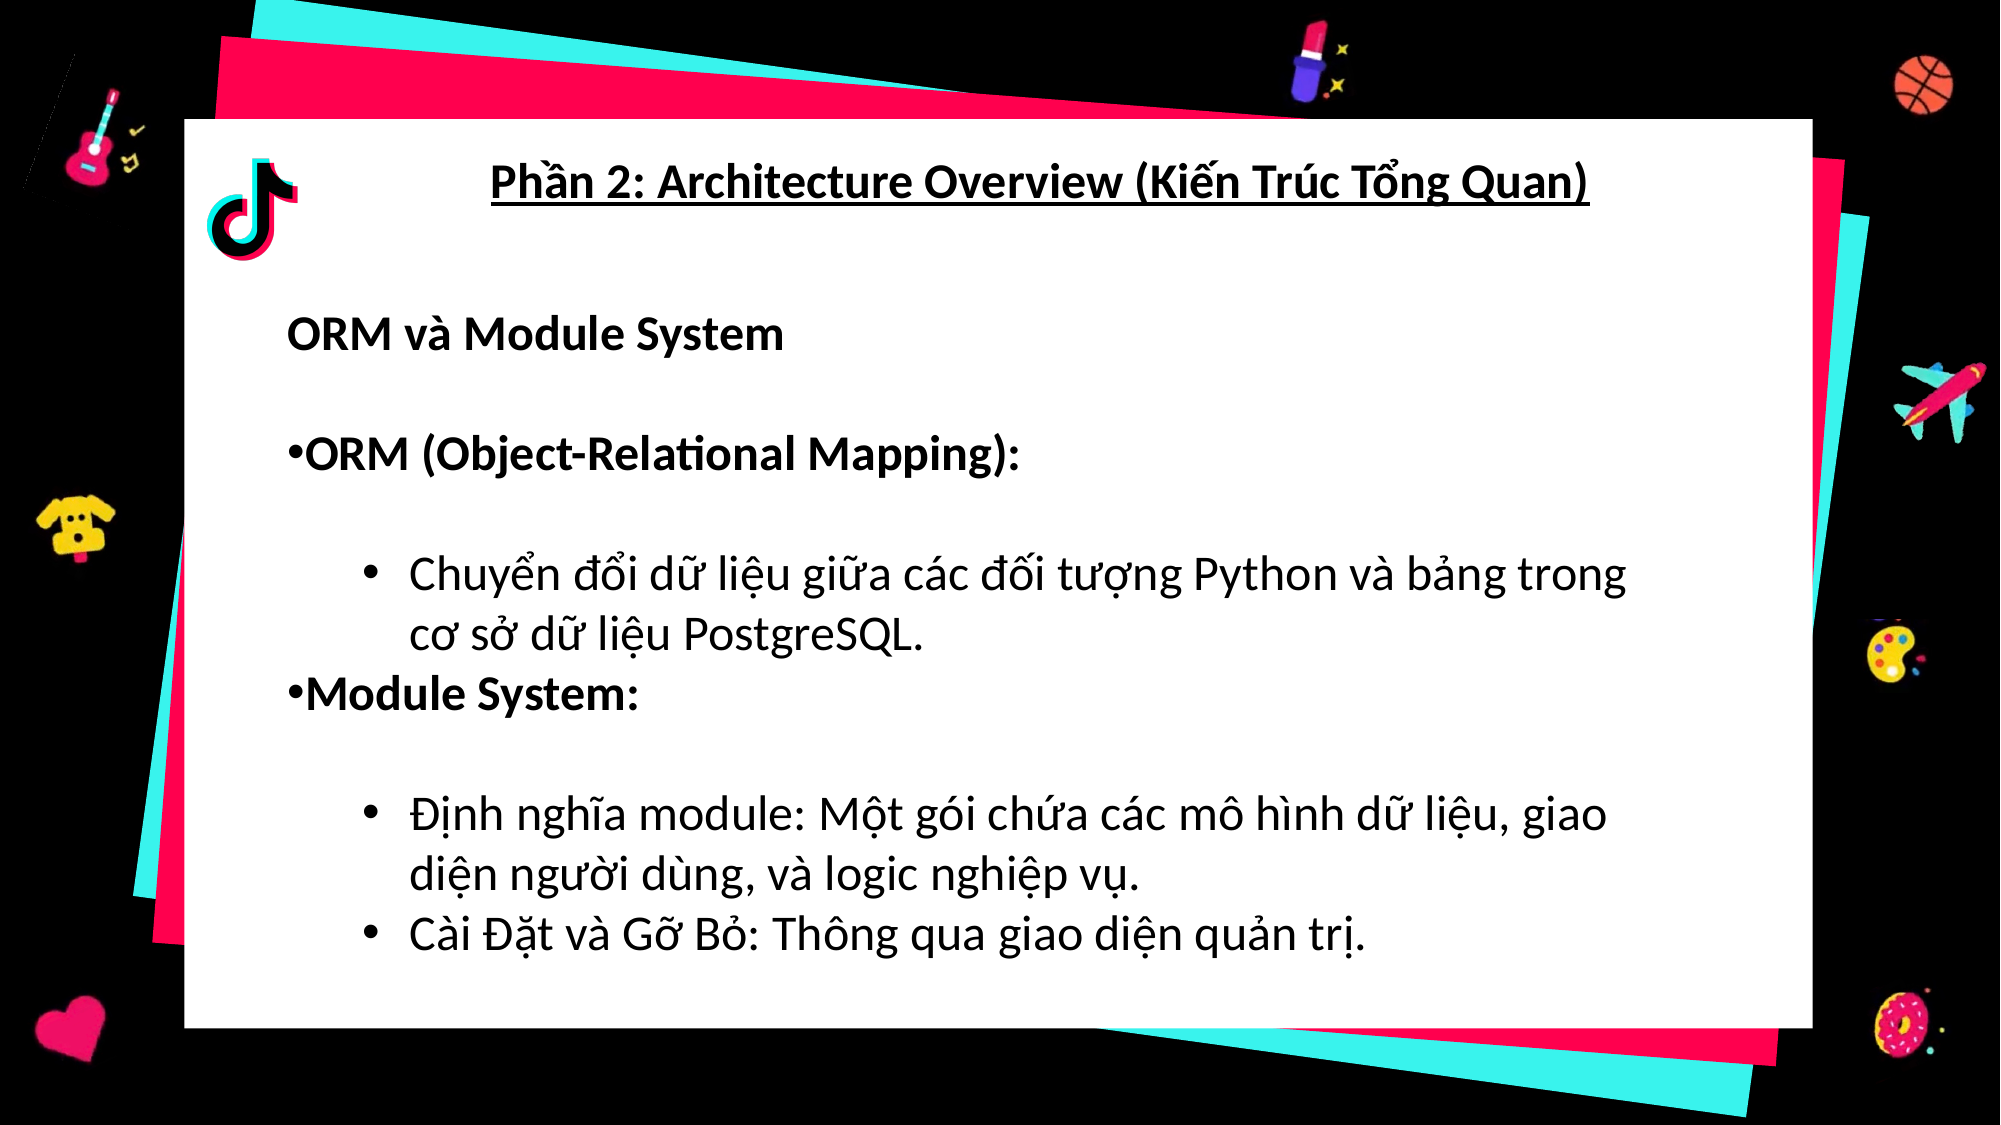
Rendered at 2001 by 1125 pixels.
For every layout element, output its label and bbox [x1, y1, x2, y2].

picture [1864, 320, 2001, 469]
picture [1873, 35, 1971, 140]
picture [0, 443, 153, 601]
text_box [184, 96, 1816, 1029]
picture [17, 970, 130, 1087]
picture [1258, 7, 1362, 104]
picture [1836, 963, 1967, 1087]
picture [24, 53, 182, 229]
picture [1857, 619, 1934, 693]
text_box [0, 0, 2000, 1125]
